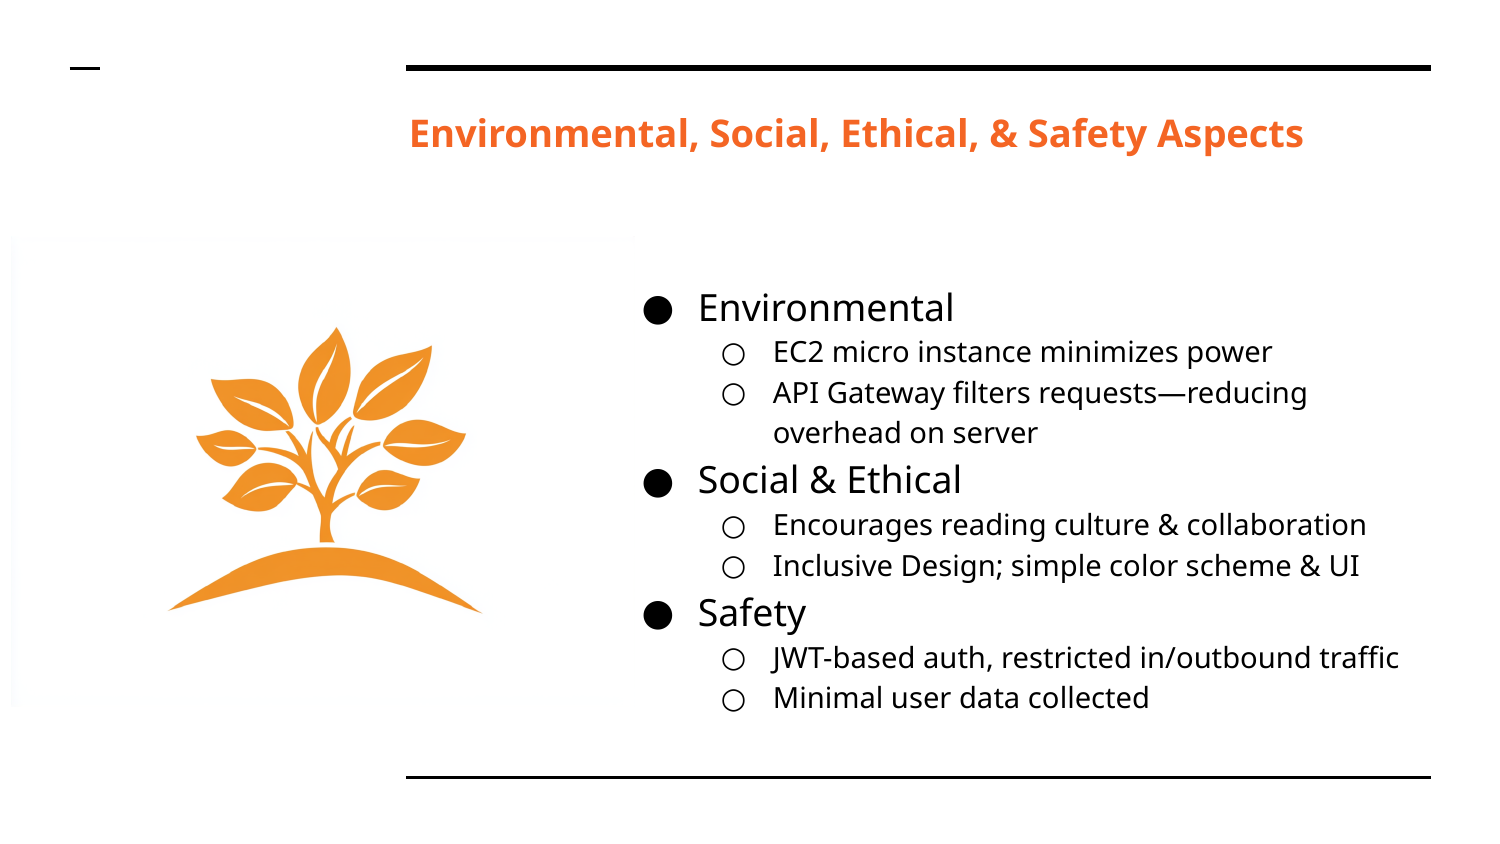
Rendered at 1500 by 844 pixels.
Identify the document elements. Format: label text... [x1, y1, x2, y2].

title Environmental, Social, Ethical, & Safety Aspects [393, 94, 1431, 199]
picture [10, 236, 635, 707]
list Environmental EC2 micro instance minimizes power API Gateway filters requests—reducing overhead on server Social & Ethical Encourages reading culture & collaboration Inclusive Design; simple color scheme & UI Safety JWT-based auth, restricted in/outbound traffic Minimal user data collected [607, 261, 1433, 755]
